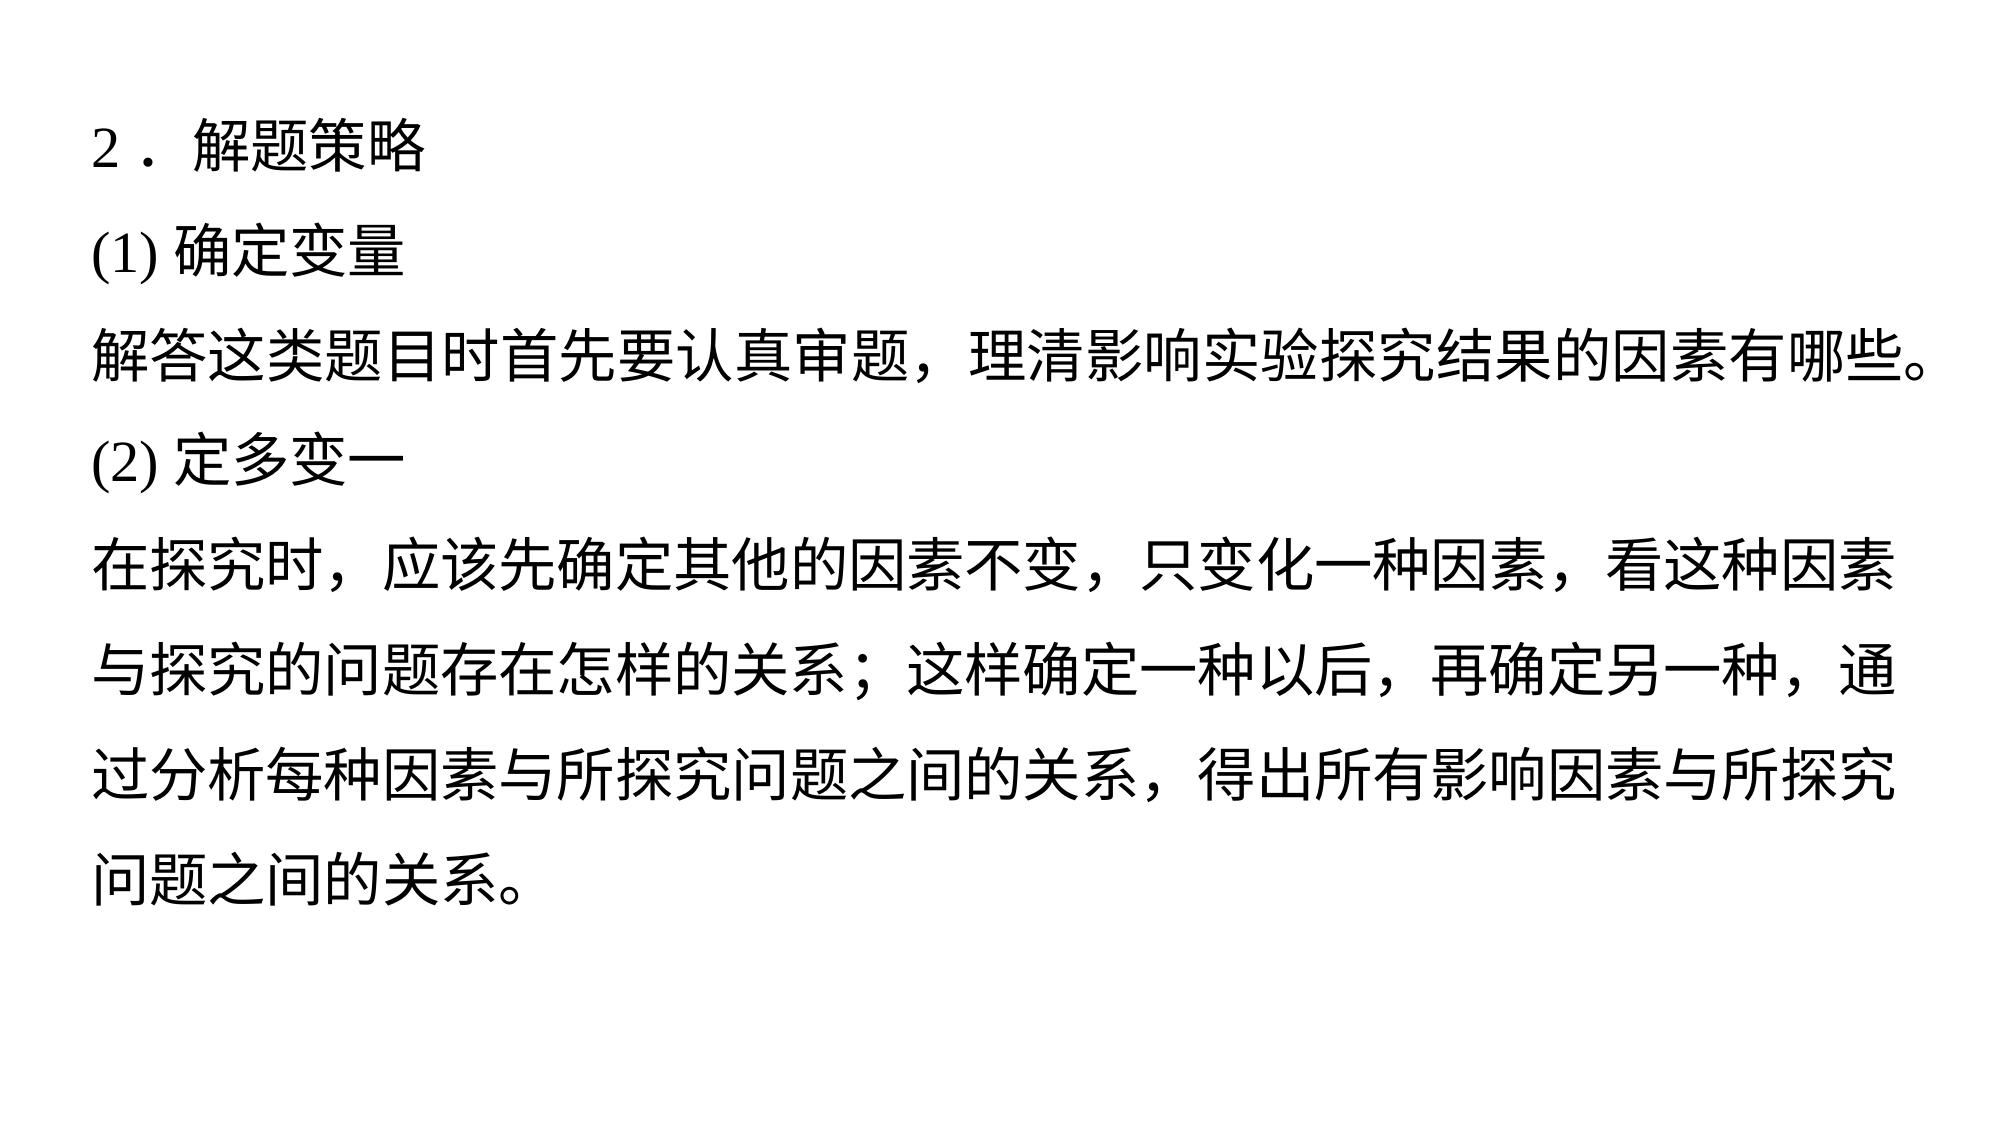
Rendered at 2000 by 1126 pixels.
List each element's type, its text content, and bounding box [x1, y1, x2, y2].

text_box 2．解题策略 (1)确定变量 解答这类题目时首先要认真审题，理清影响实验探究结果的因素有哪些。 (2)定多变一 在探究时，应该先确定其他的因素不变，只变化一种因素，看这种因素与探究的问题存在怎样的关系；这样确定一种以后，再确定另一种，通过分析每种因素与所探究问题之间的关系，得出所有影响因素与所探究问题之间的关系。 [76, 66, 1919, 921]
